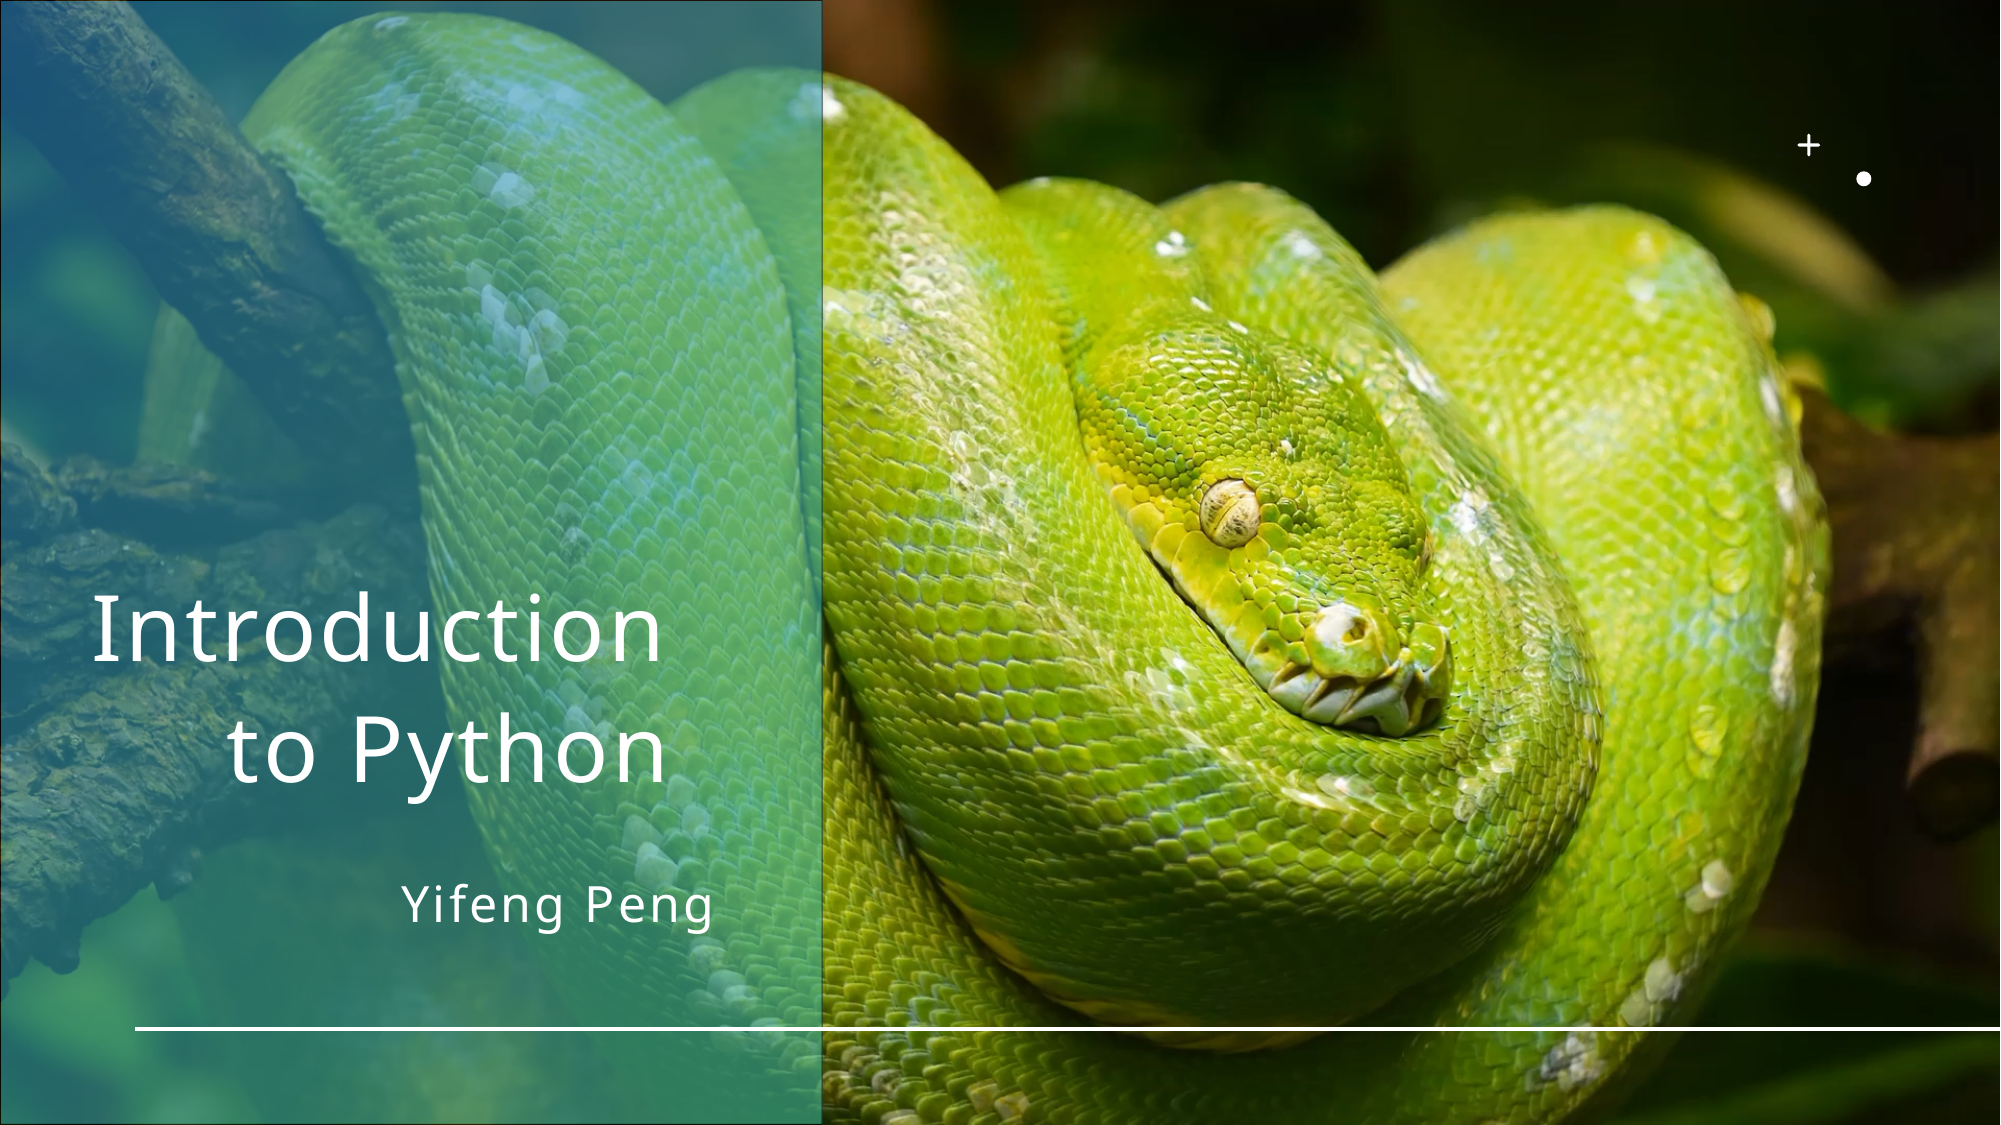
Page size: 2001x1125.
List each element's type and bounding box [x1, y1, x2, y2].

text_box [0, 0, 2000, 1125]
